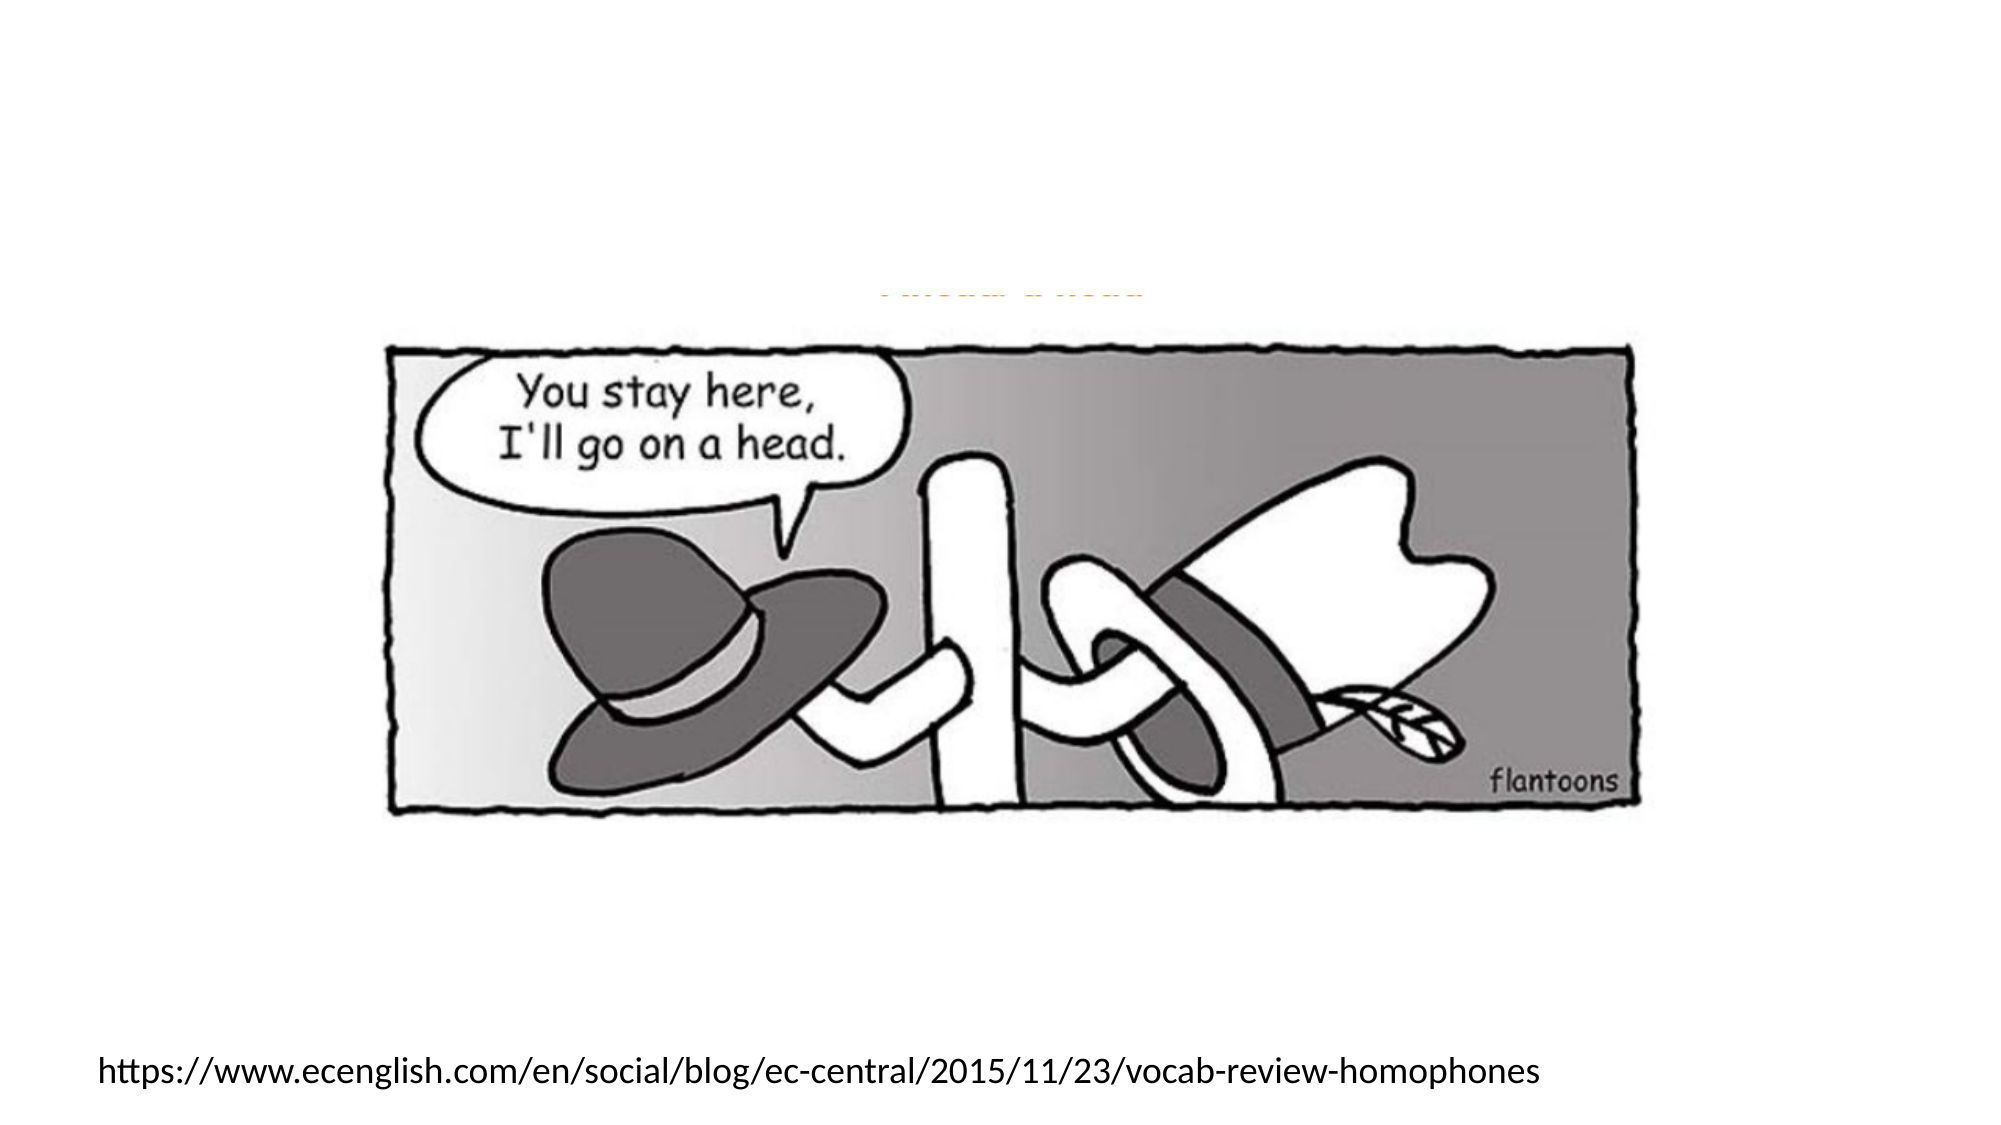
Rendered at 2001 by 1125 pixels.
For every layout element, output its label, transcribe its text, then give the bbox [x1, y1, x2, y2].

picture [332, 295, 1668, 830]
text_box https://www.ecenglish.com/en/social/blog/ec-central/2015/11/23/vocab-review-homophones [82, 1038, 1557, 1099]
